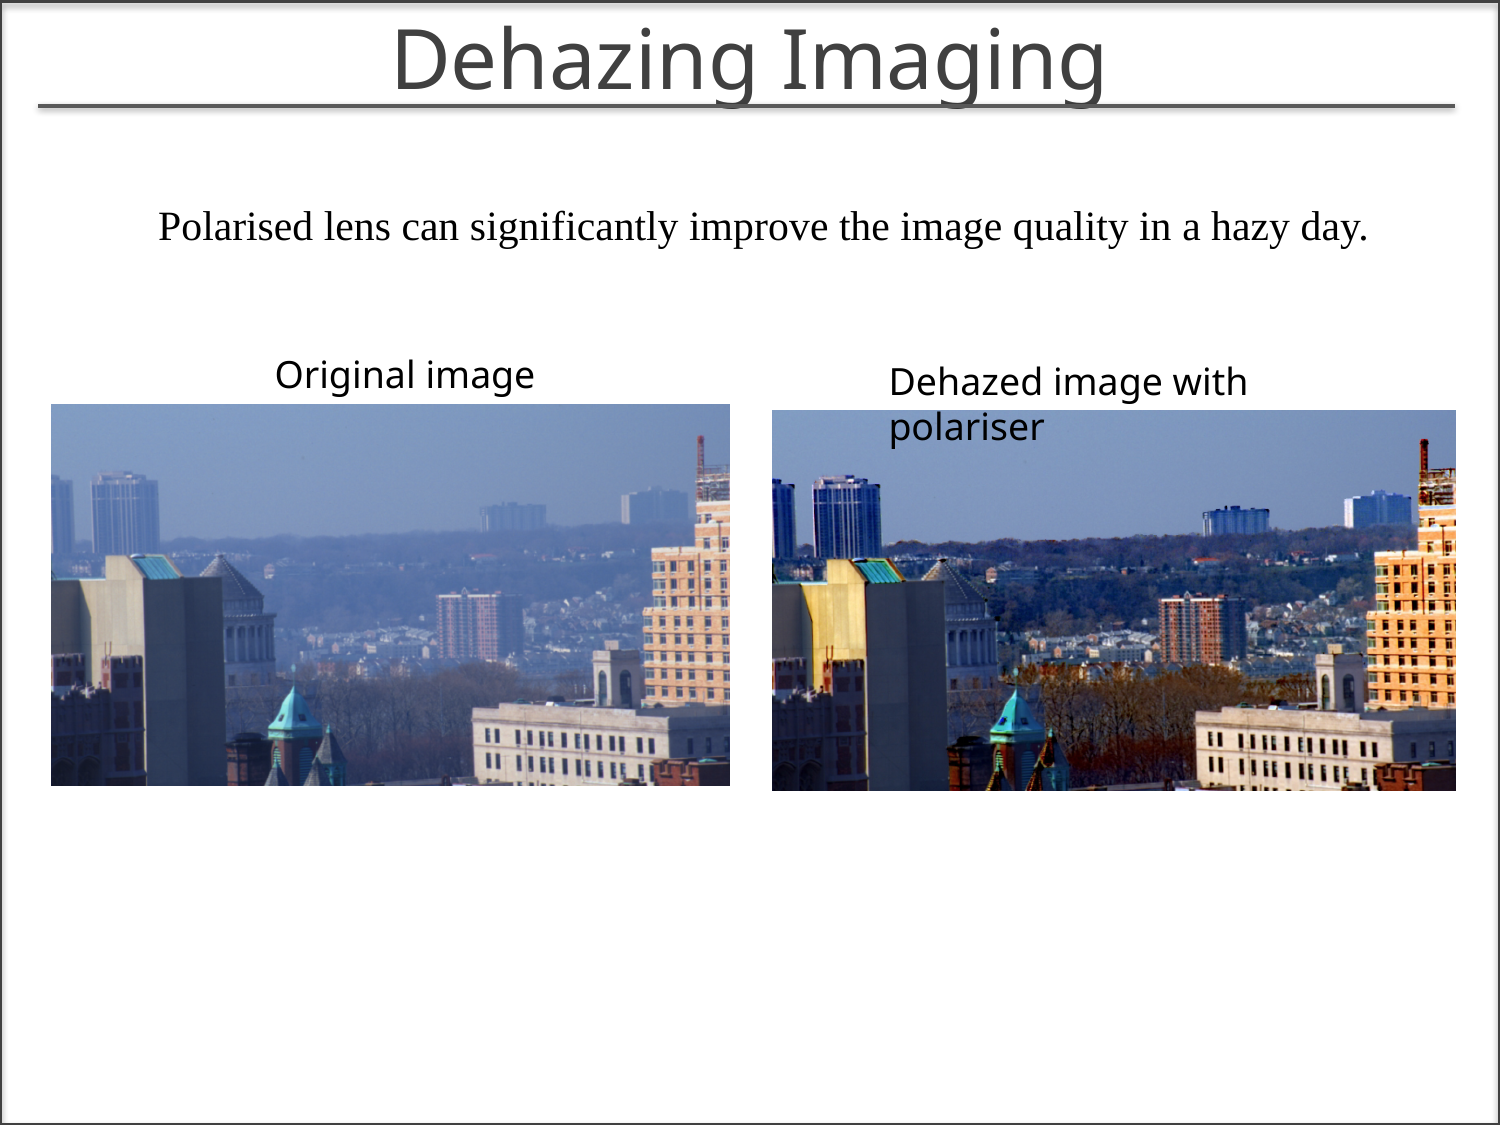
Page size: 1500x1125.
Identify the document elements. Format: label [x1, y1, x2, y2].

picture [51, 404, 730, 786]
picture [772, 410, 1456, 792]
text_box [0, 0, 1500, 1125]
